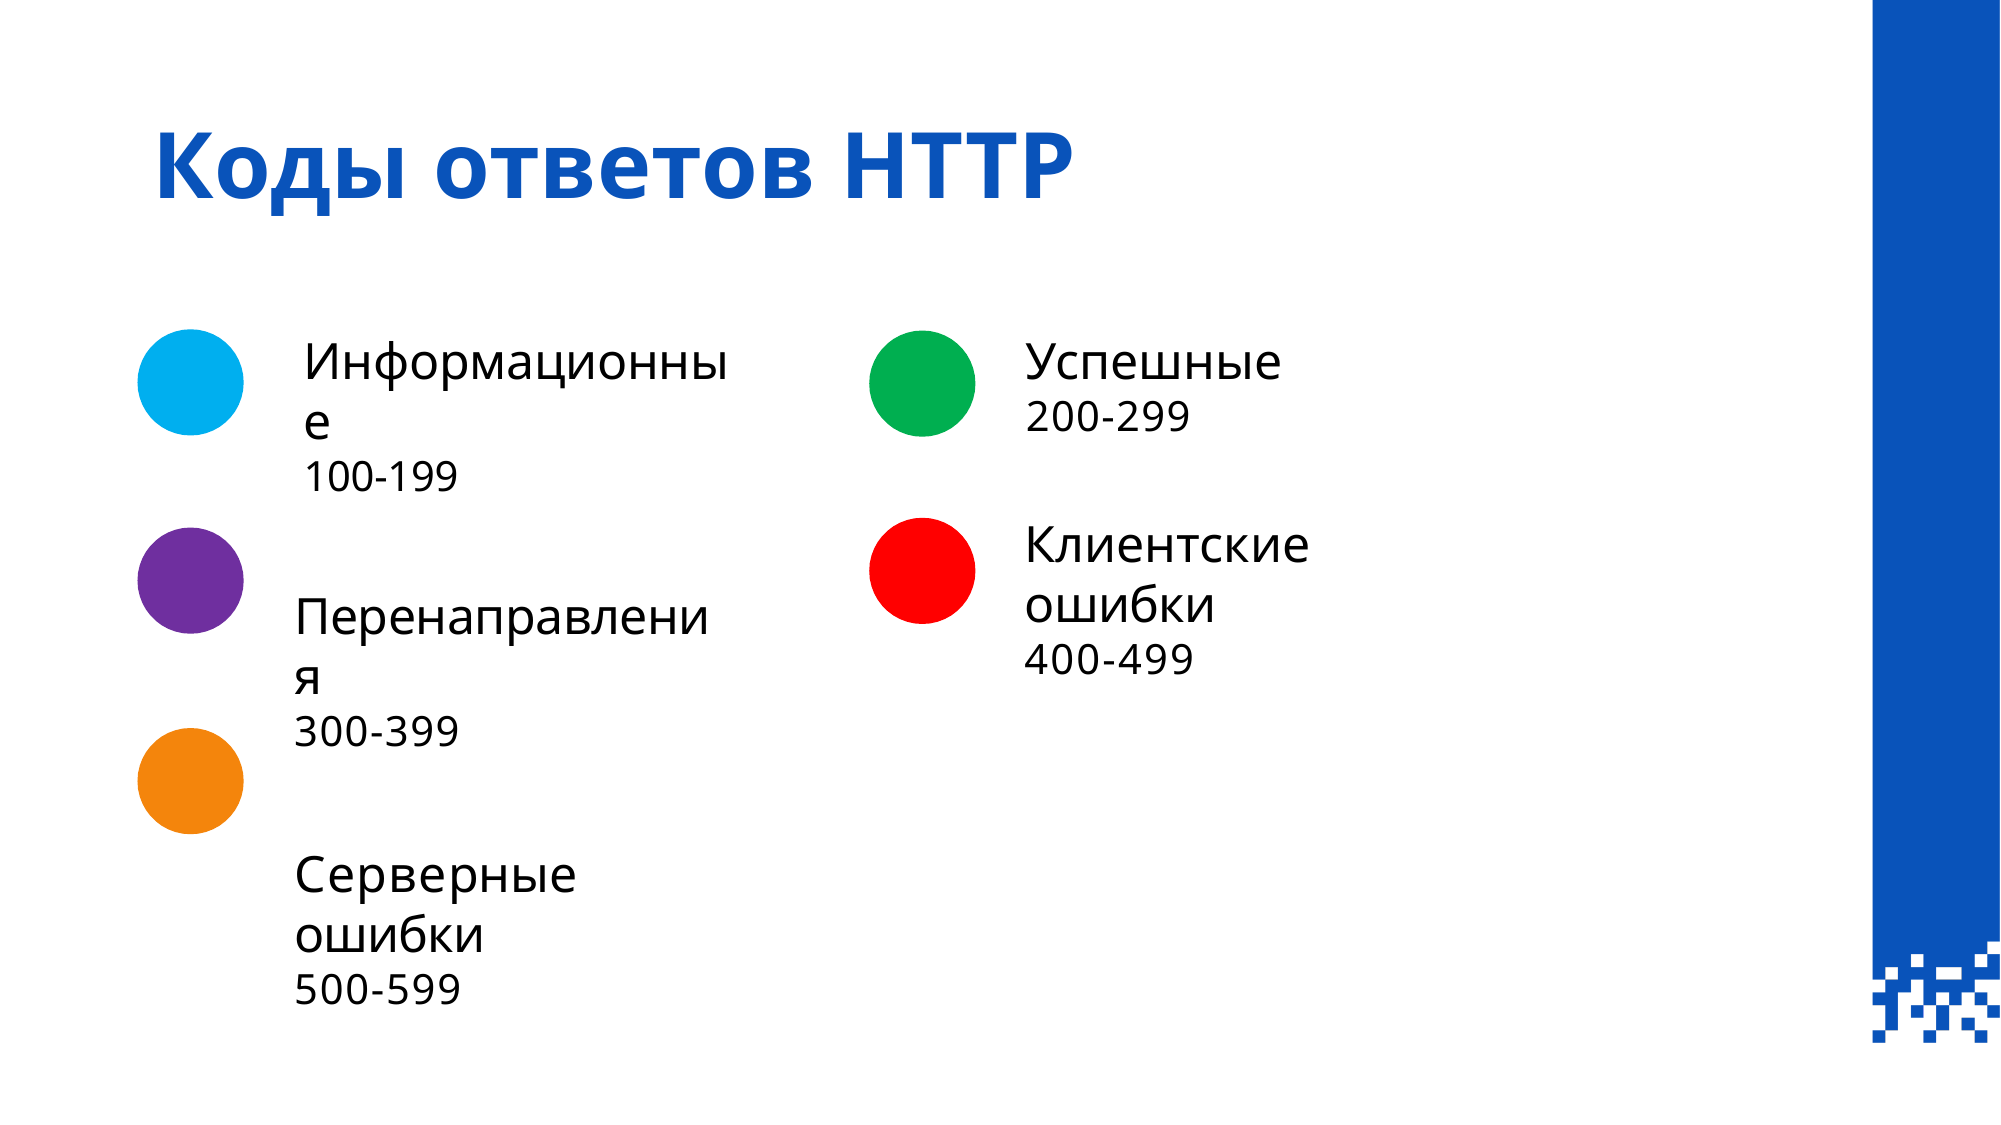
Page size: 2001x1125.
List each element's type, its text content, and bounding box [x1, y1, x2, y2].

text_box [137, 728, 244, 835]
text_box [869, 517, 976, 624]
text_box [869, 330, 976, 437]
text_box [137, 527, 244, 634]
text_box Успешные 200-299 Клиентские ошибки 400-499 [1022, 327, 1475, 683]
text_box Информационные 100-199 Перенаправления 300-399 Серверные ошибки 500-599 [292, 327, 737, 1013]
title Коды ответов HTTP [137, 59, 1863, 278]
picture [1872, 0, 2000, 1043]
text_box [137, 329, 244, 436]
